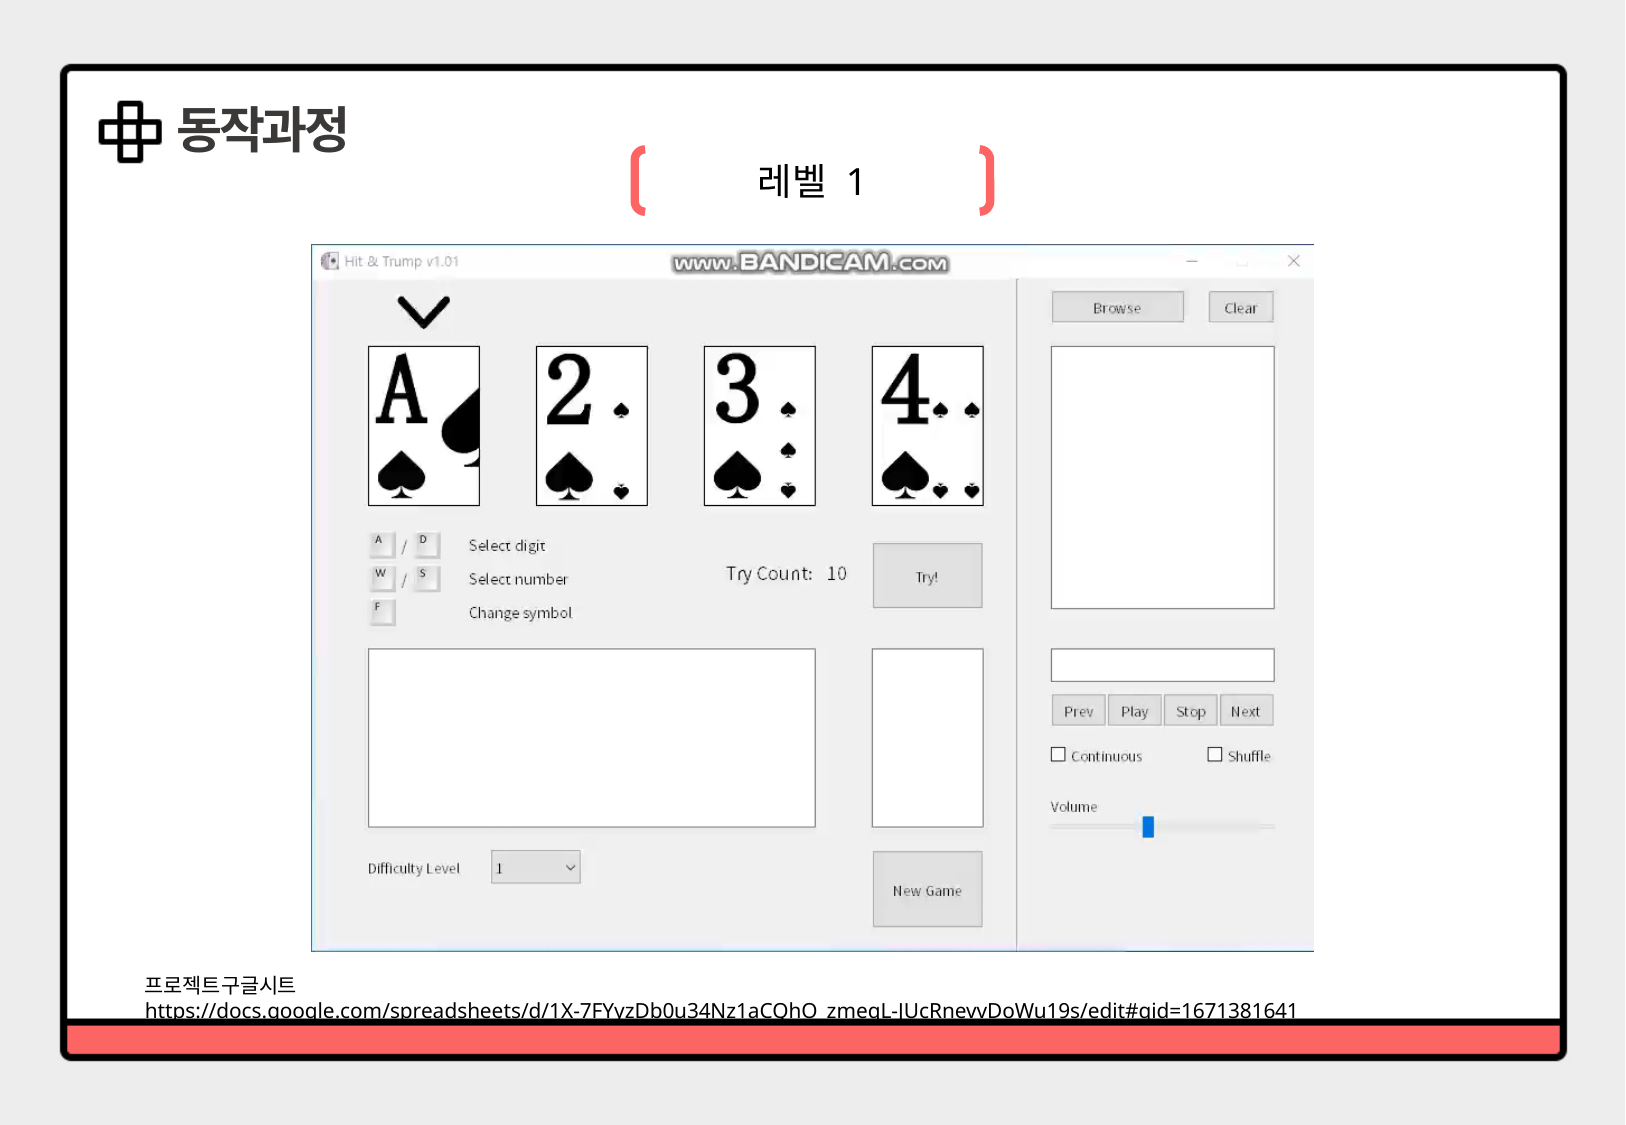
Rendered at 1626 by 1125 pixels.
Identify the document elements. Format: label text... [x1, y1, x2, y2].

text_box 동작과정 [155, 90, 372, 166]
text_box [310, 243, 1315, 953]
text_box 프로젝트구글시트 https://docs.google.com/spreadsheets/d/1X-7FYyzDb0u34Nz1aCQhO_zmegL-JUcRnevvDoWu19s/edit#gid=1671381641 [130, 965, 1314, 1030]
text_box 레벨 1 [634, 148, 991, 213]
picture [0, 0, 1626, 1125]
